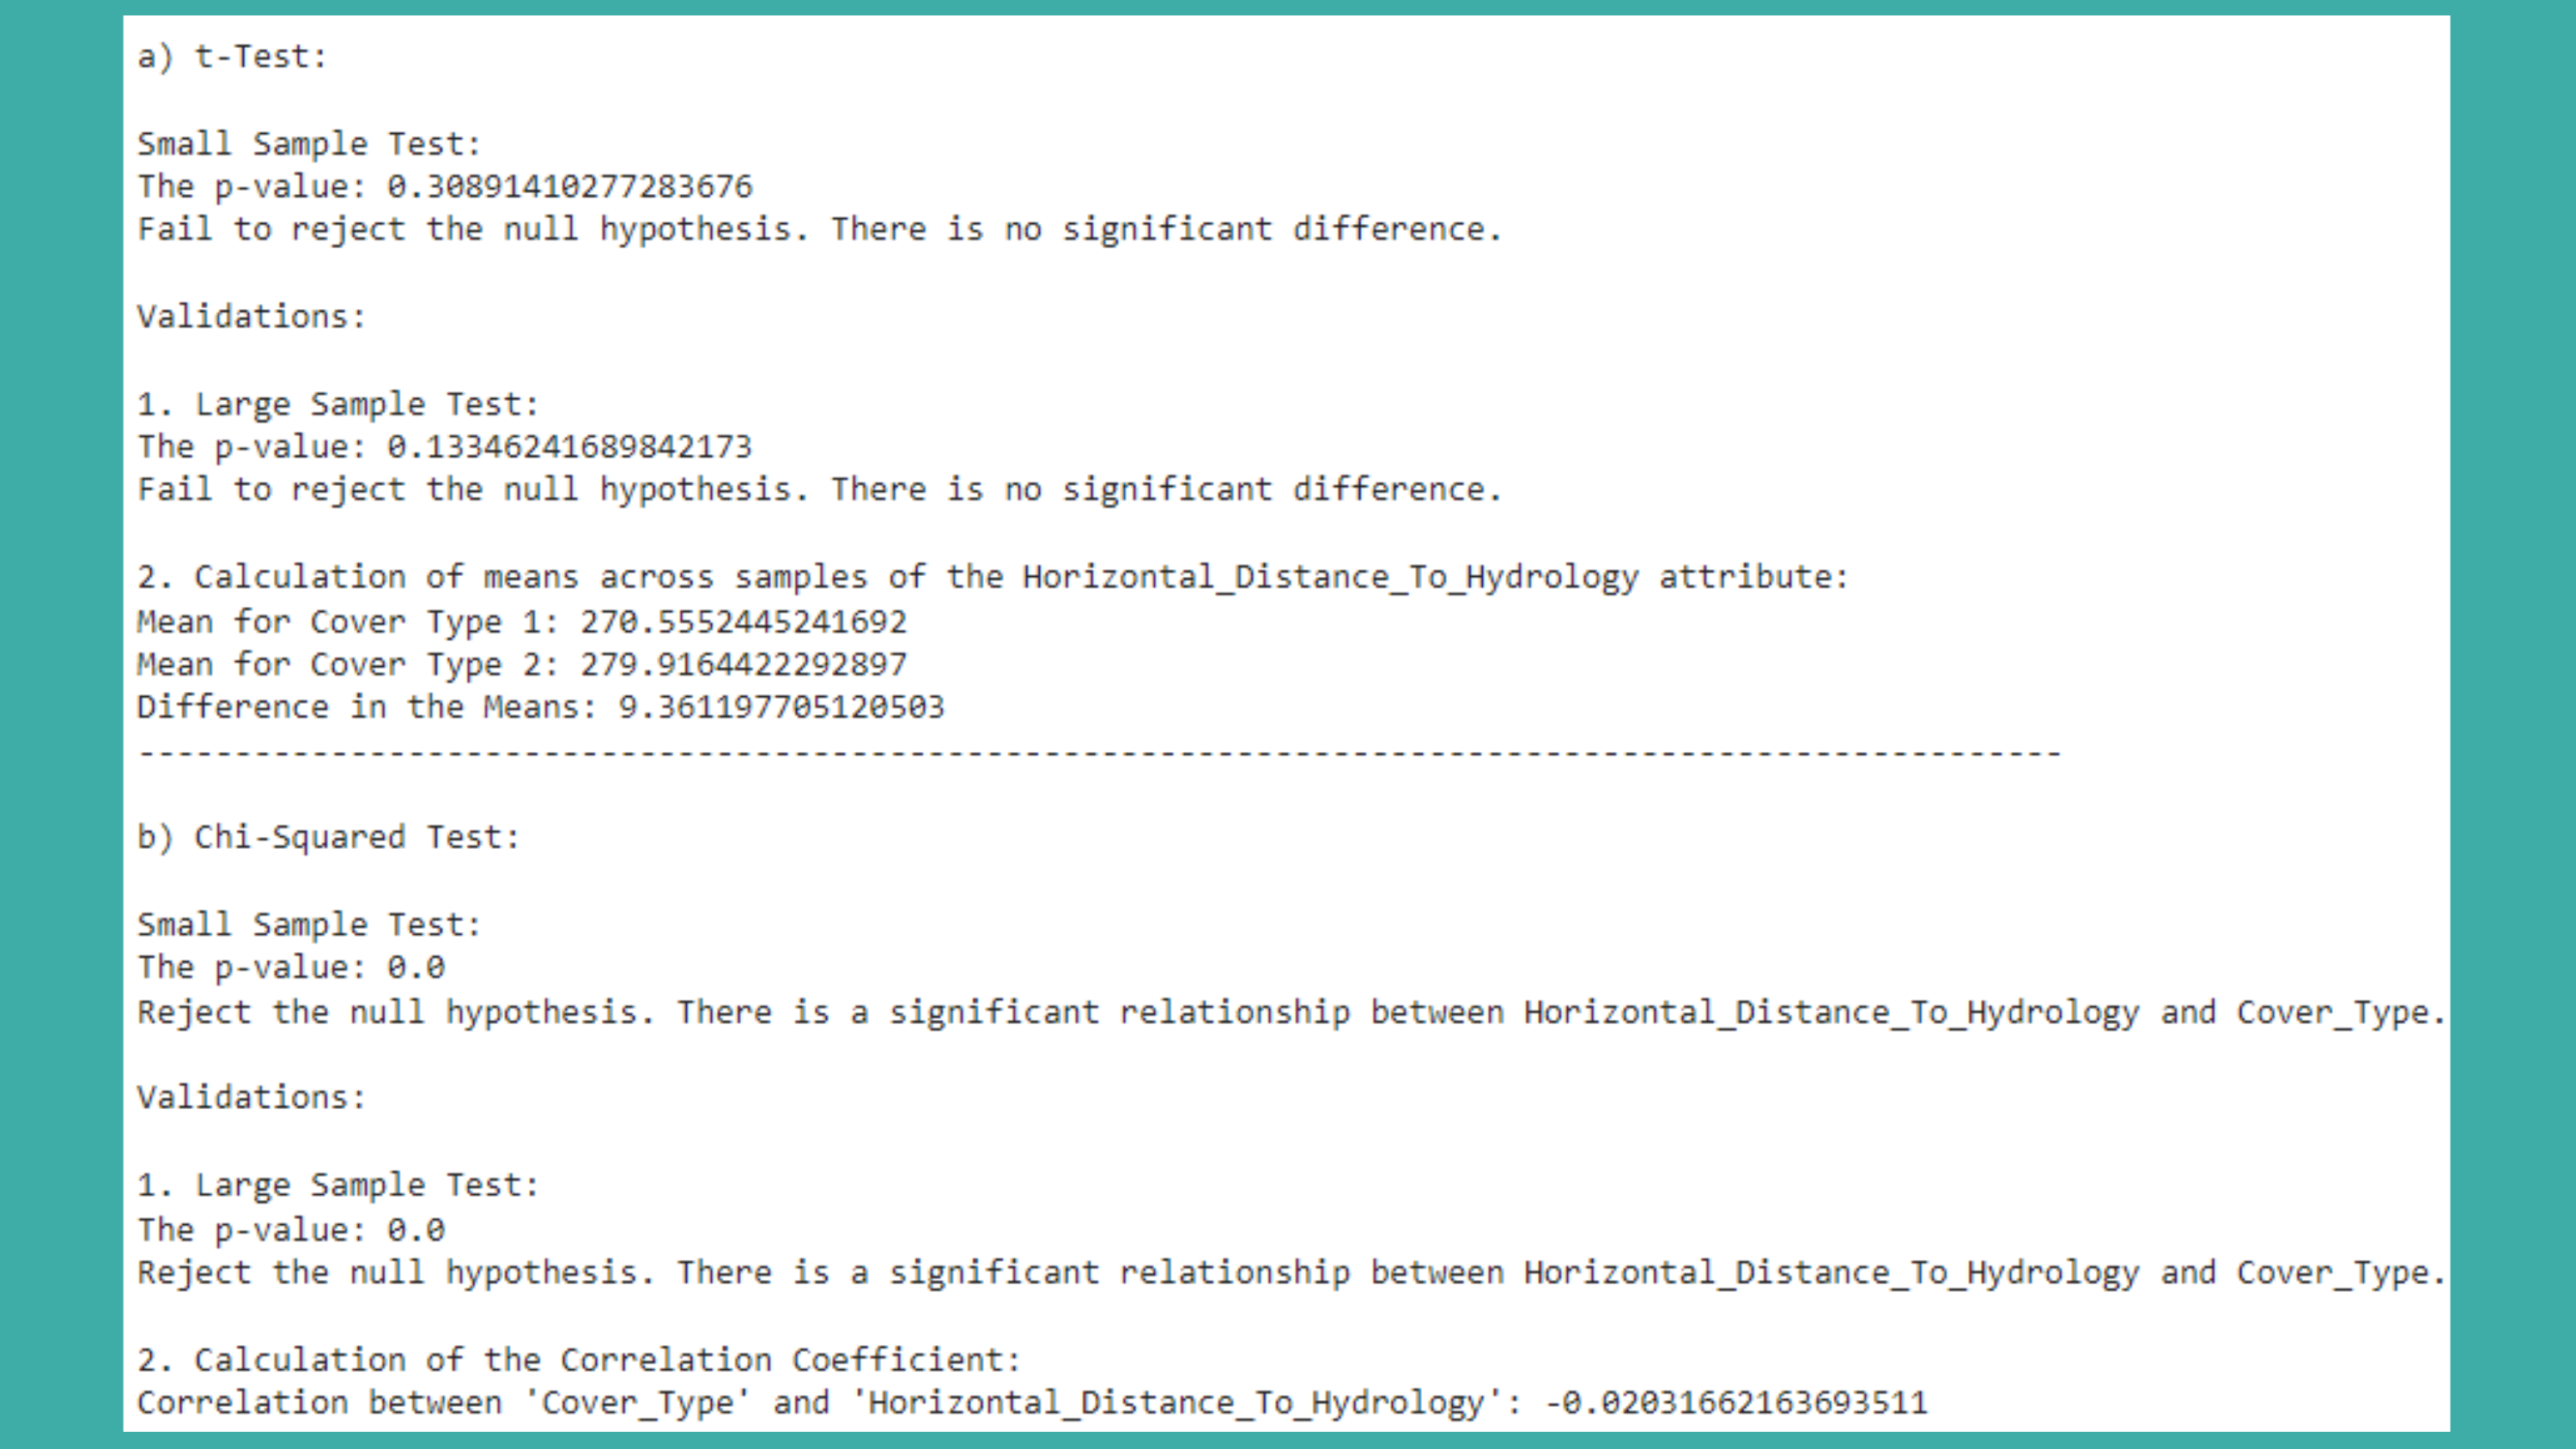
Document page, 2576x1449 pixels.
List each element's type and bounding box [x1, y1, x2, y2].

text_box [123, 15, 2451, 1432]
